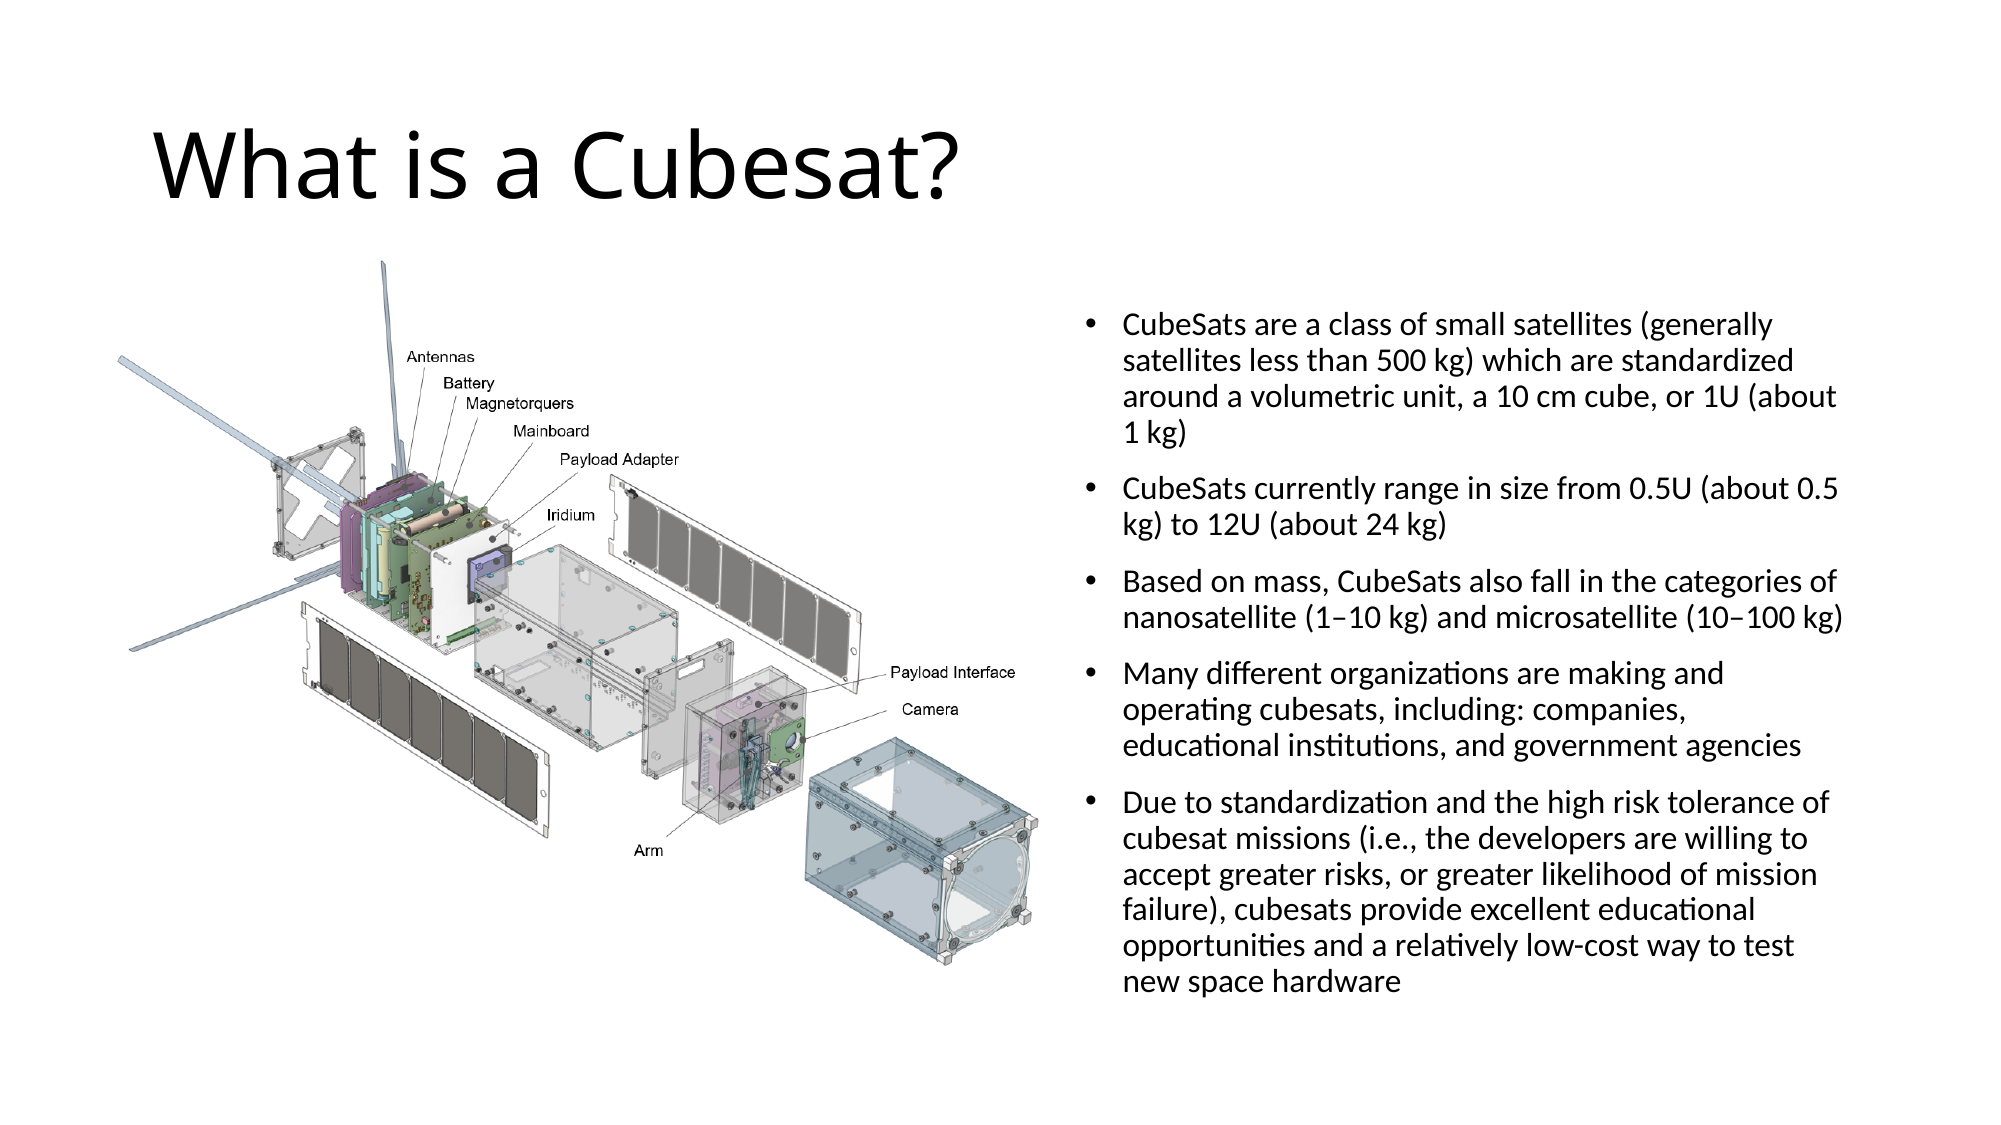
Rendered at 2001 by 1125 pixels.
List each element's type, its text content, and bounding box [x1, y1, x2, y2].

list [112, 254, 1044, 969]
title What is a Cubesat? [137, 59, 1863, 278]
text_box CubeSats are a class of small satellites (generally satellites less than 500 kg) which are standardized around a volumetric unit, a 10 cm cube, or 1U (about 1 kg) CubeSats currently range in size from 0.5U (about 0.5 kg) to 12U (about 24 kg) Based on mass, CubeSats also fall in the categories of nanosatellite (1–10 kg) and microsatellite (10–100 kg) Many different organizations are making and operating cubesats, including: companies, educational institutions, and government agencies Due to standardization and the high risk tolerance of cubesat missions (i.e., the developers are willing to accept greater risks, or greater likelihood of mission failure), cubesats provide excellent educational opportunities and a relatively low-cost way to test new space hardware [1069, 299, 1863, 1014]
